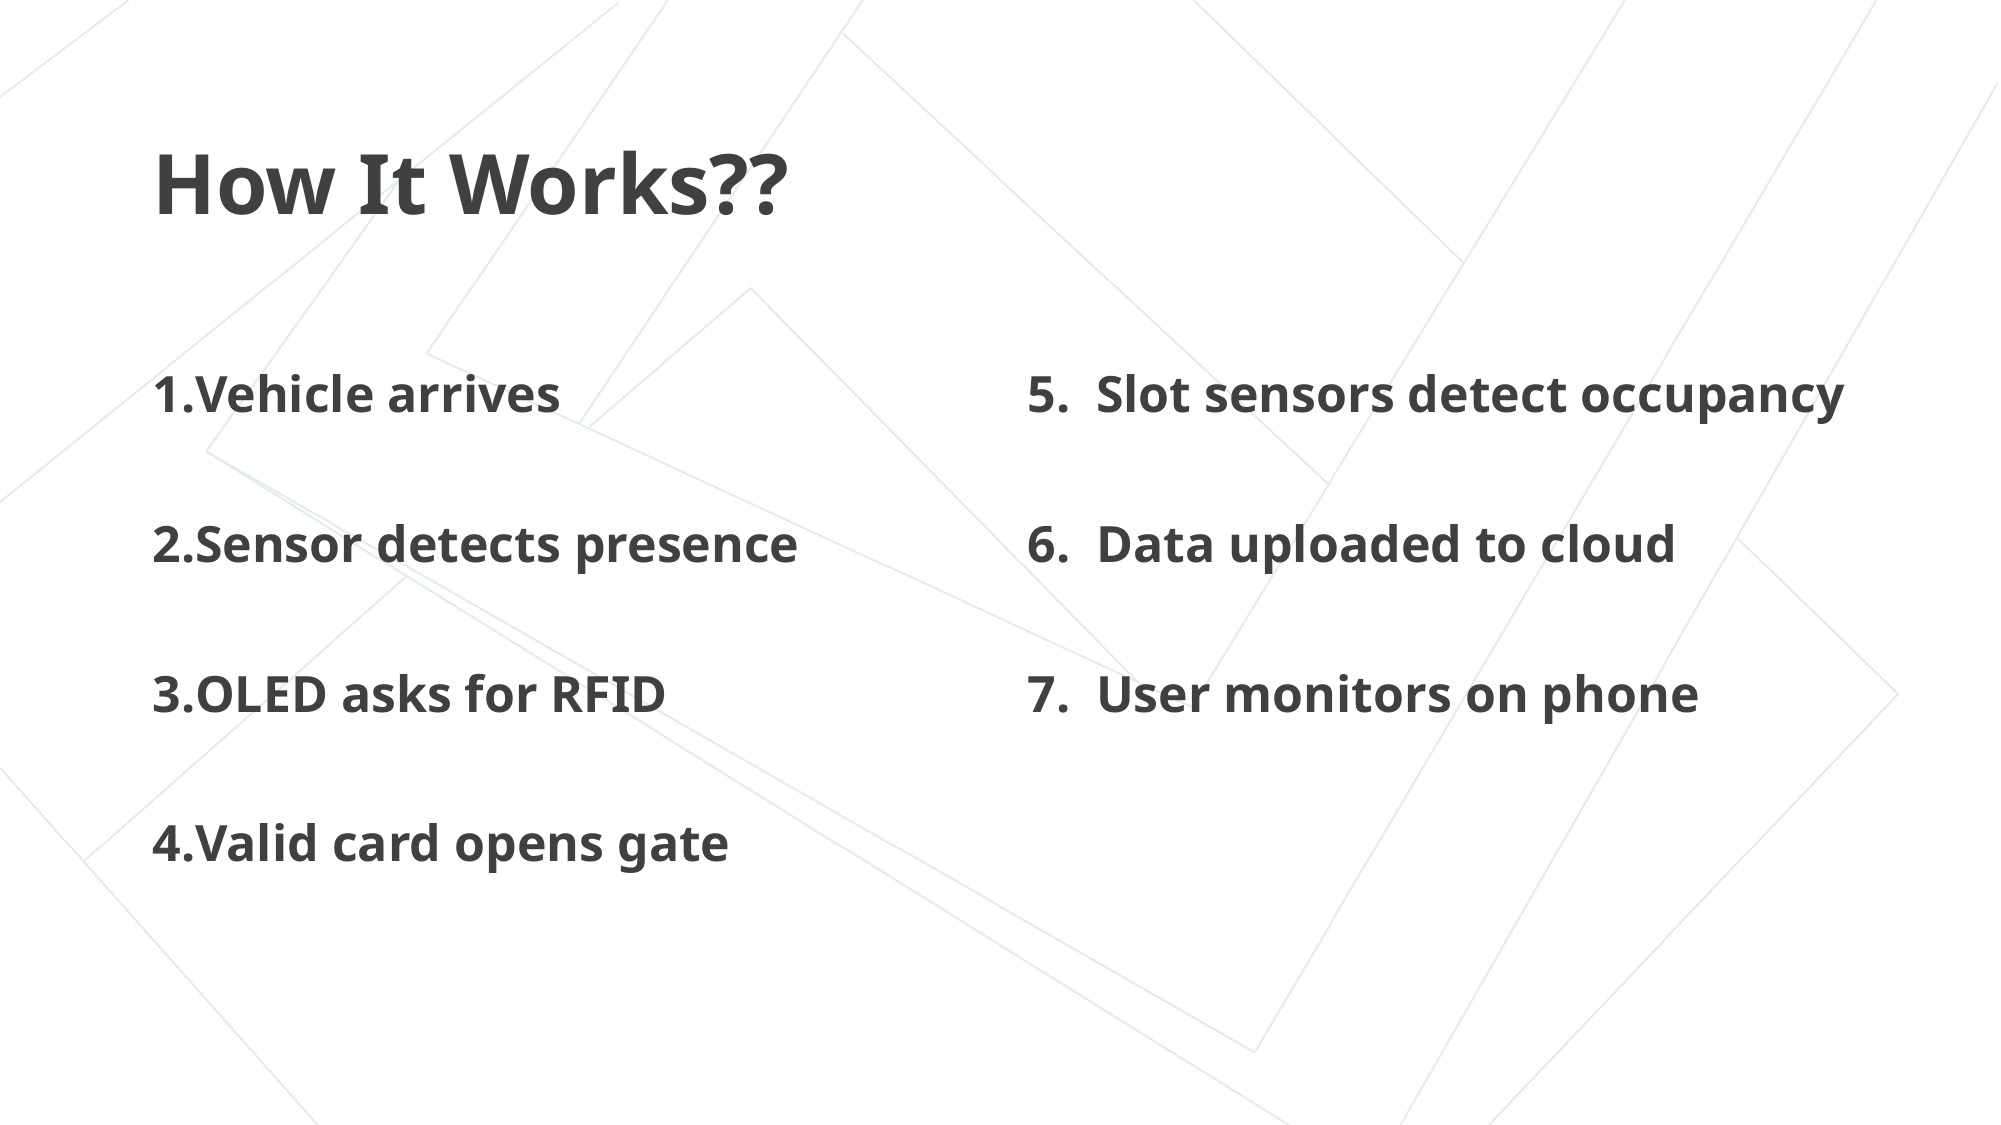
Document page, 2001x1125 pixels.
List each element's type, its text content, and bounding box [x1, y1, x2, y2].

list Vehicle arrives Sensor detects presence OLED asks for RFID Valid card opens gate [137, 362, 988, 1076]
list 5. Slot sensors detect occupancy 6. Data uploaded to cloud 7. User monitors on phone [1012, 362, 1893, 1076]
title How It Works?? [137, 37, 1863, 338]
